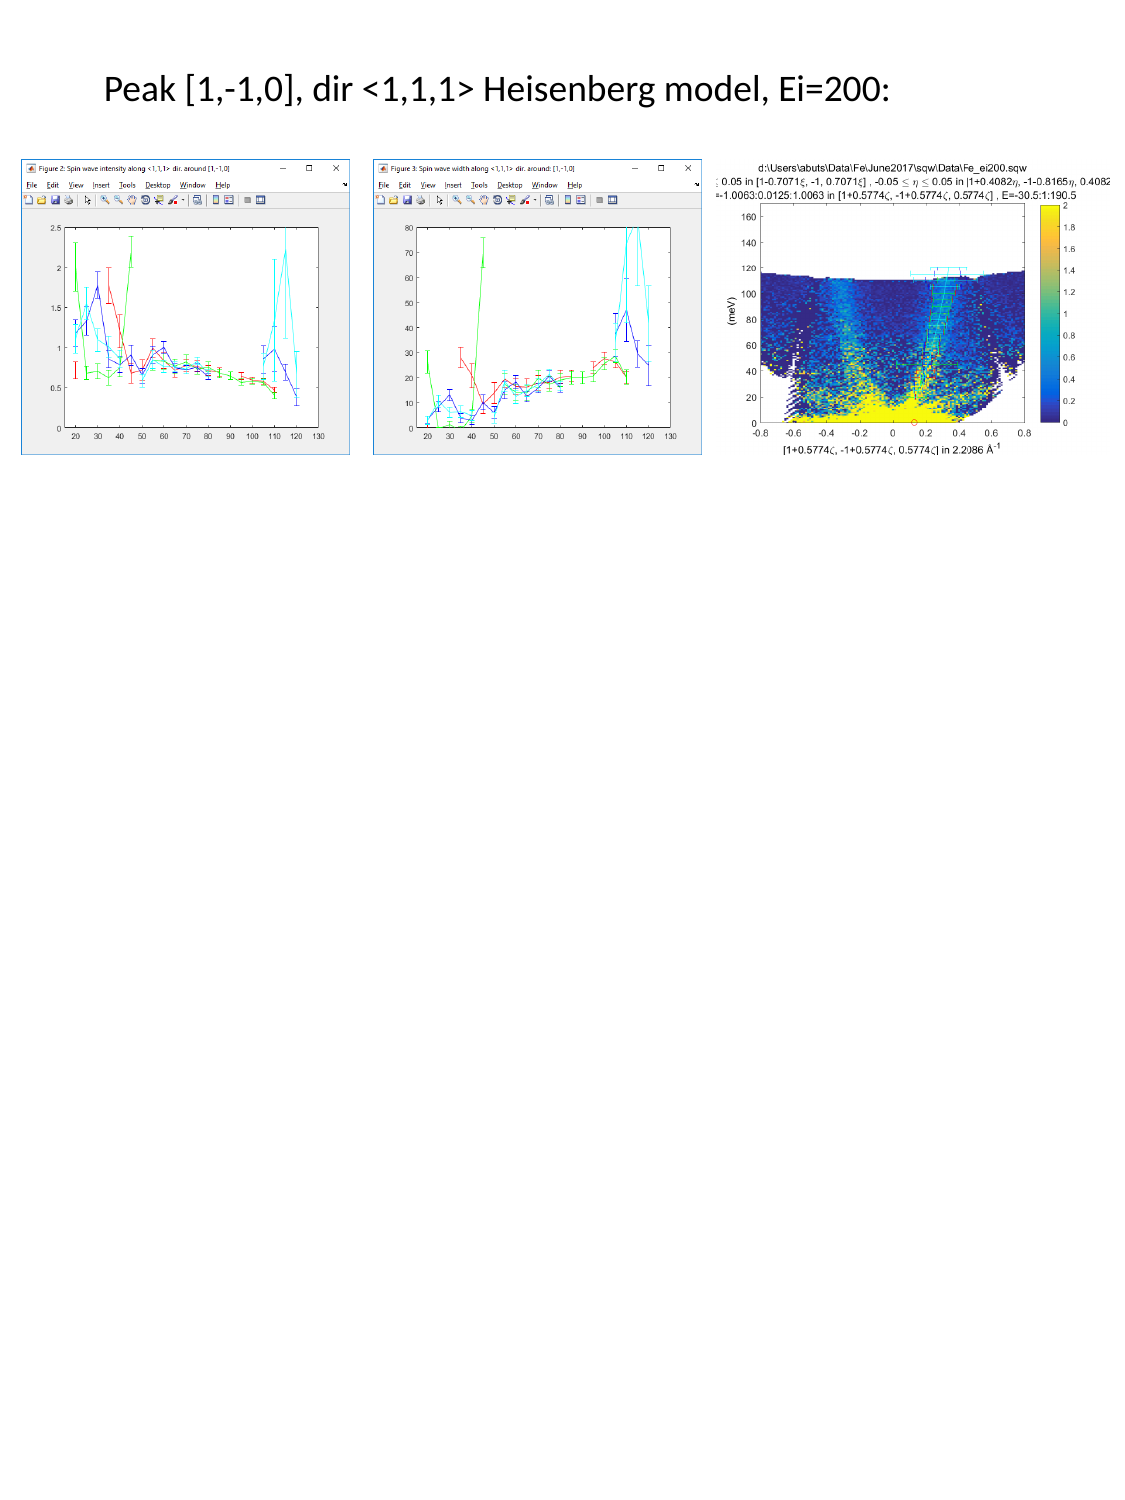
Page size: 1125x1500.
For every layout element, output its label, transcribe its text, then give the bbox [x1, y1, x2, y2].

text_box Peak [1,-1,0], dir <1,1,1> Heisenberg model, Ei=200: [89, 56, 907, 116]
picture [715, 159, 1111, 455]
picture [373, 159, 702, 455]
picture [21, 159, 351, 455]
